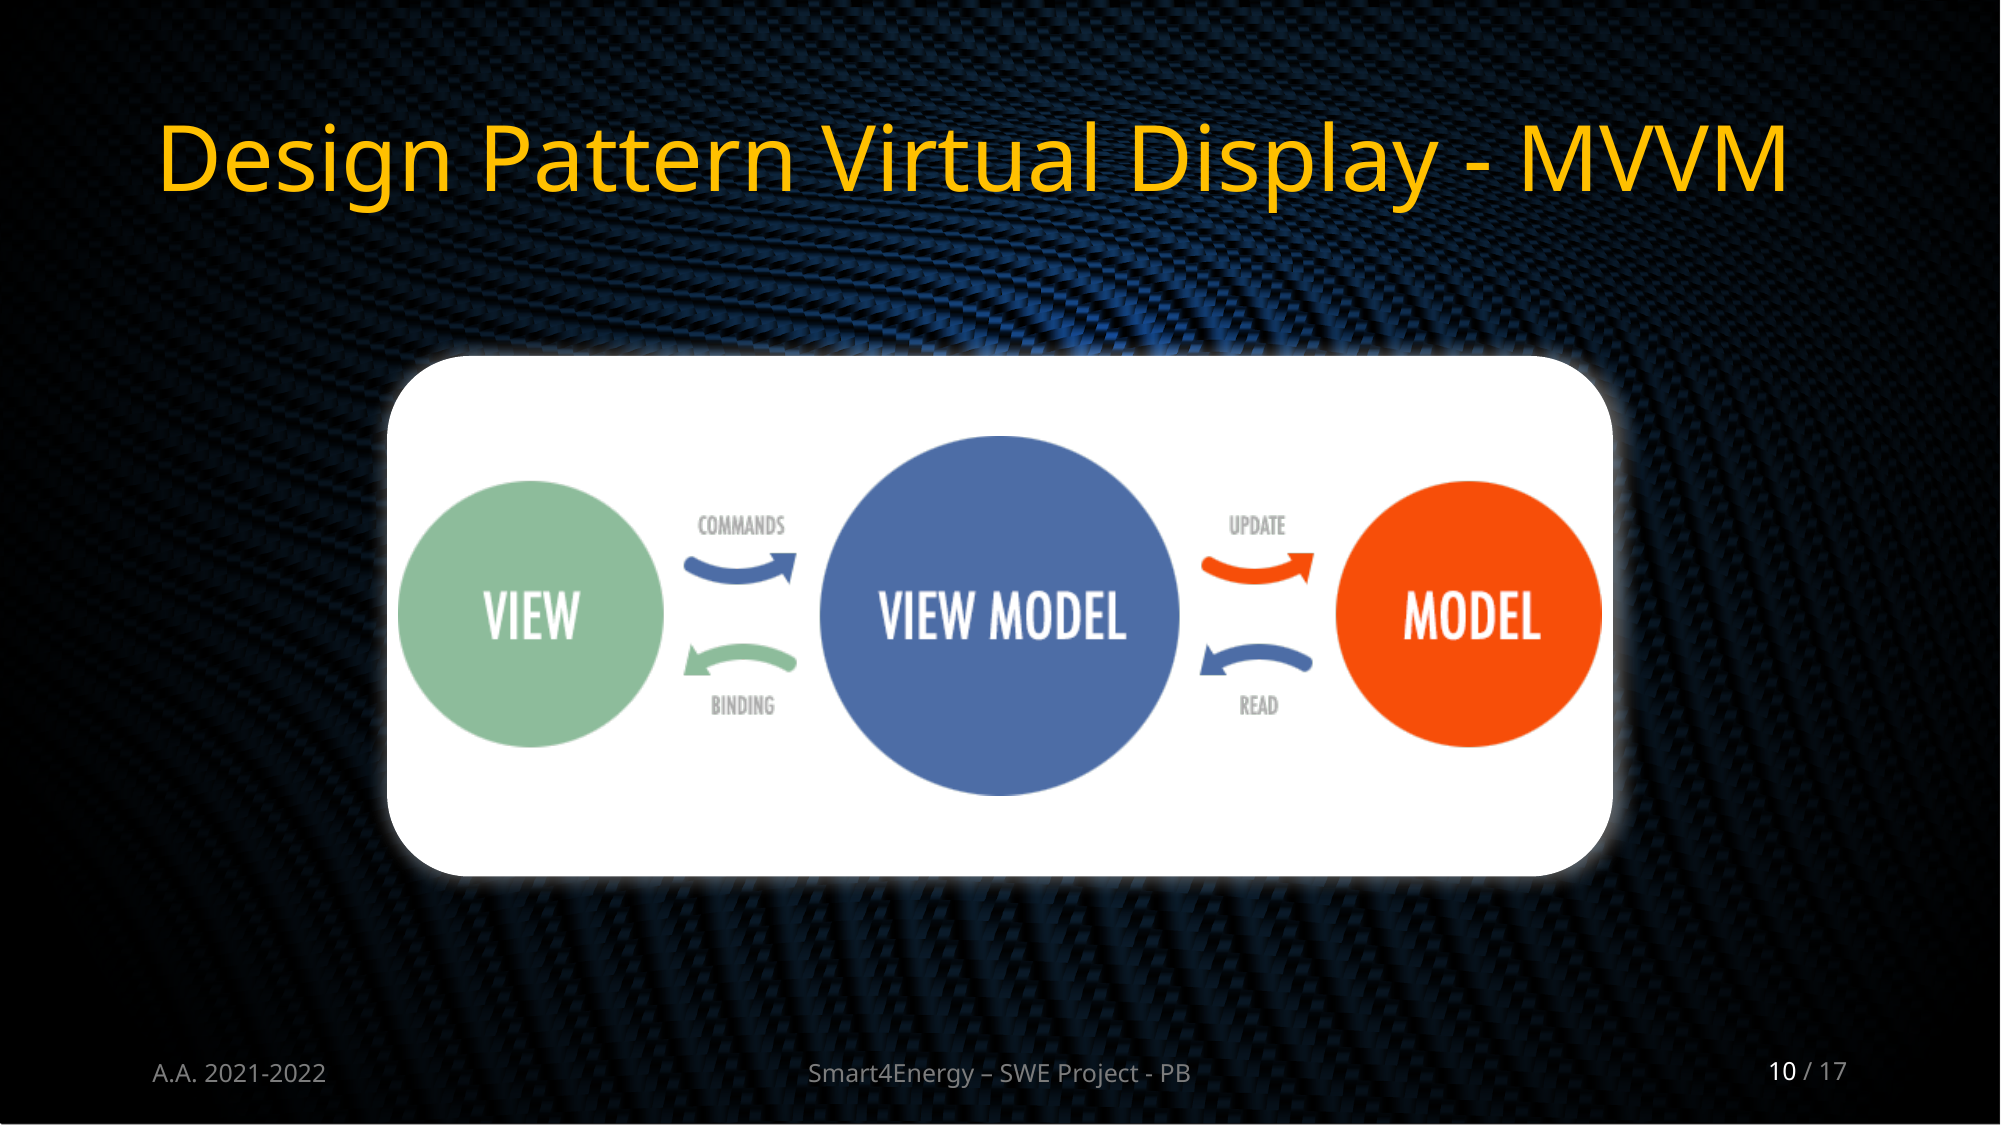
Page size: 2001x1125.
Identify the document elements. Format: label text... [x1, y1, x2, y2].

picture [0, 0, 2001, 1125]
title Front End [382, 351, 1628, 884]
text_box Smart4Energy – SWE Project - PB [662, 1042, 1338, 1103]
text_box [387, 355, 1613, 877]
text_box Server: node .\index.js [391, 355, 1624, 881]
title Design Pattern Virtual Display - MVVM [112, 52, 1838, 271]
text_box A.A. 2021-2022 [137, 1042, 588, 1103]
text_box ‹#› / 17 [1412, 1042, 1863, 1103]
